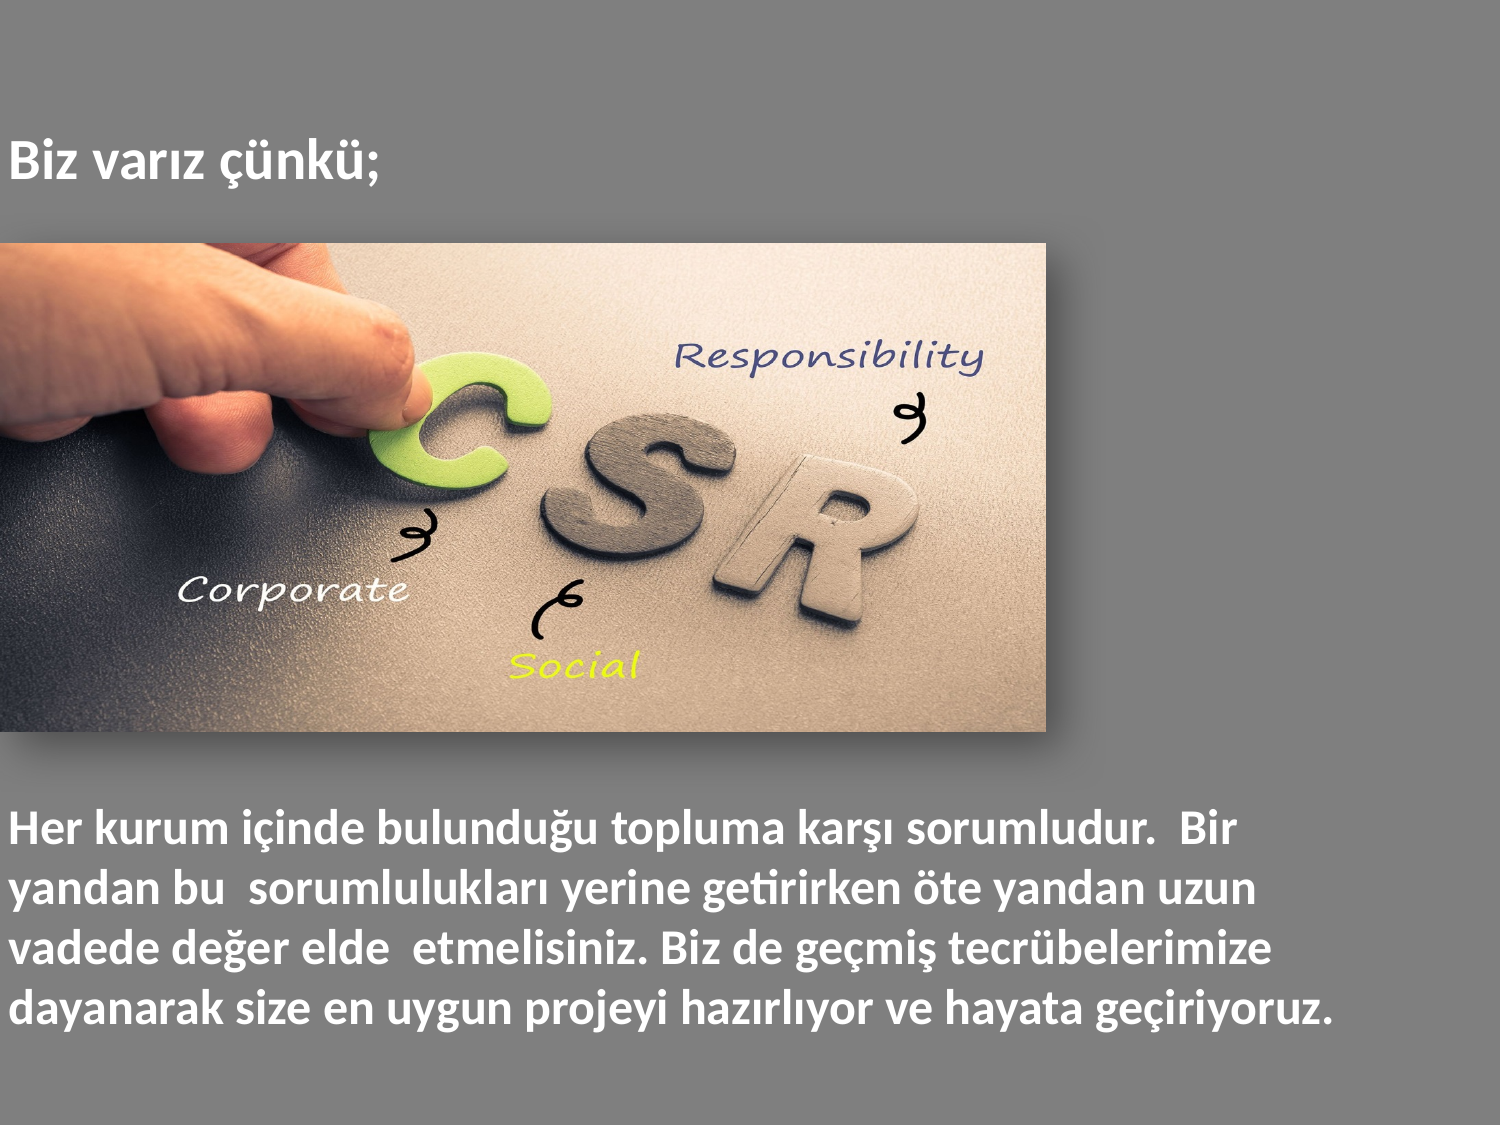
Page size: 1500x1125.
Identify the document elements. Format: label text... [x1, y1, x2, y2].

picture [0, 243, 1046, 732]
text_box Her kurum içinde bulunduğu topluma karşı sorumludur. Bir yandan bu sorumlulukları yerine getirirken öte yandan uzun vadede değer elde etmelisiniz. Biz de geçmiş tecrübelerimize dayanarak size en uygun projeyi hazırlıyor ve hayata geçiriyoruz. [0, 786, 1365, 1042]
text_box Biz varız çünkü; [0, 113, 402, 199]
